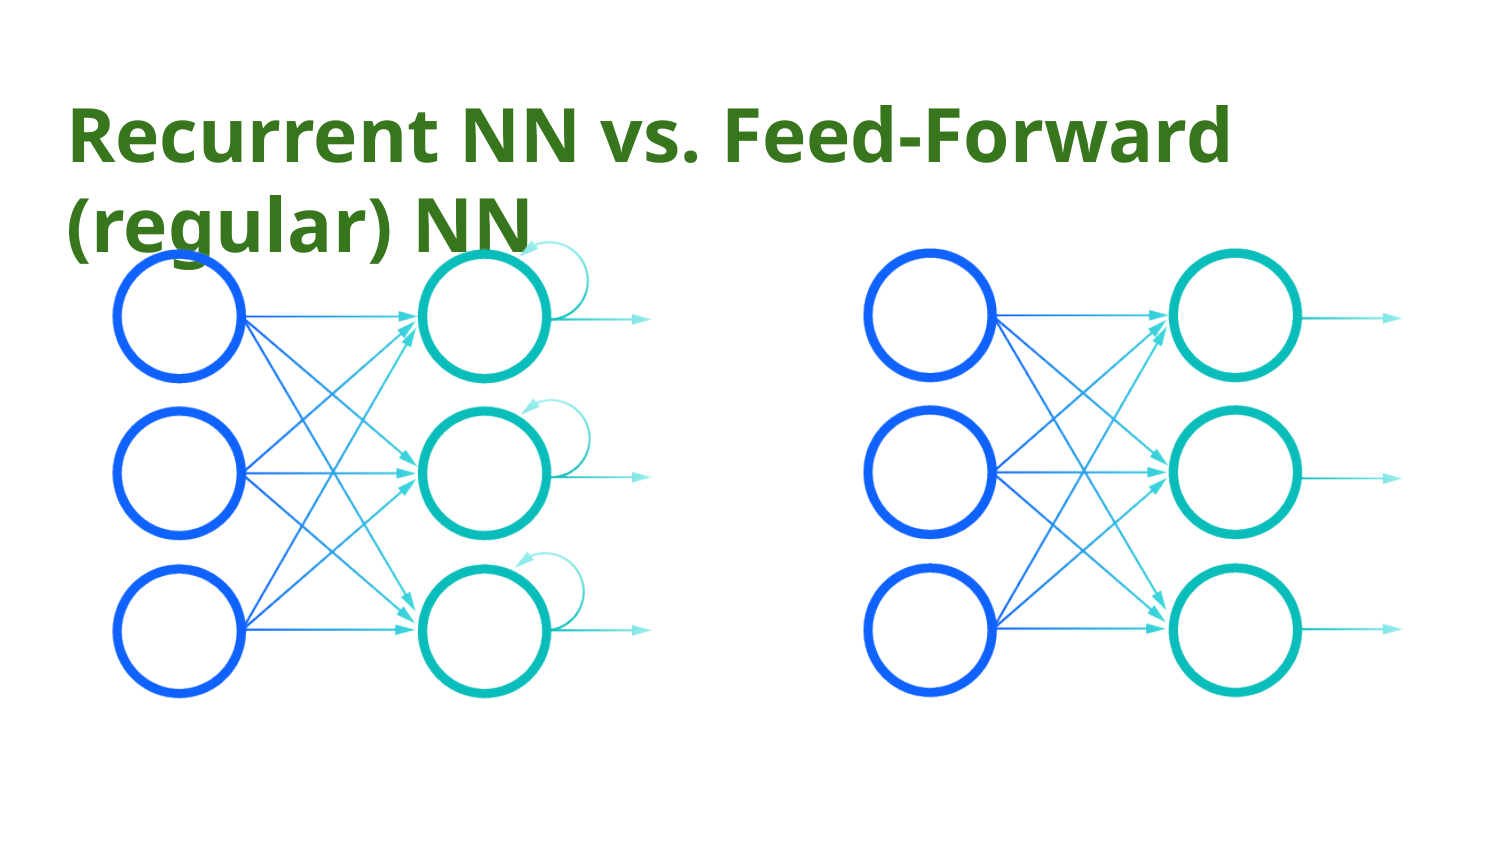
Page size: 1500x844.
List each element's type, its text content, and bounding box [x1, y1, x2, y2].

title Recurrent NN vs. Feed-Forward (regular) NN [51, 72, 1449, 167]
picture [0, 188, 1500, 738]
